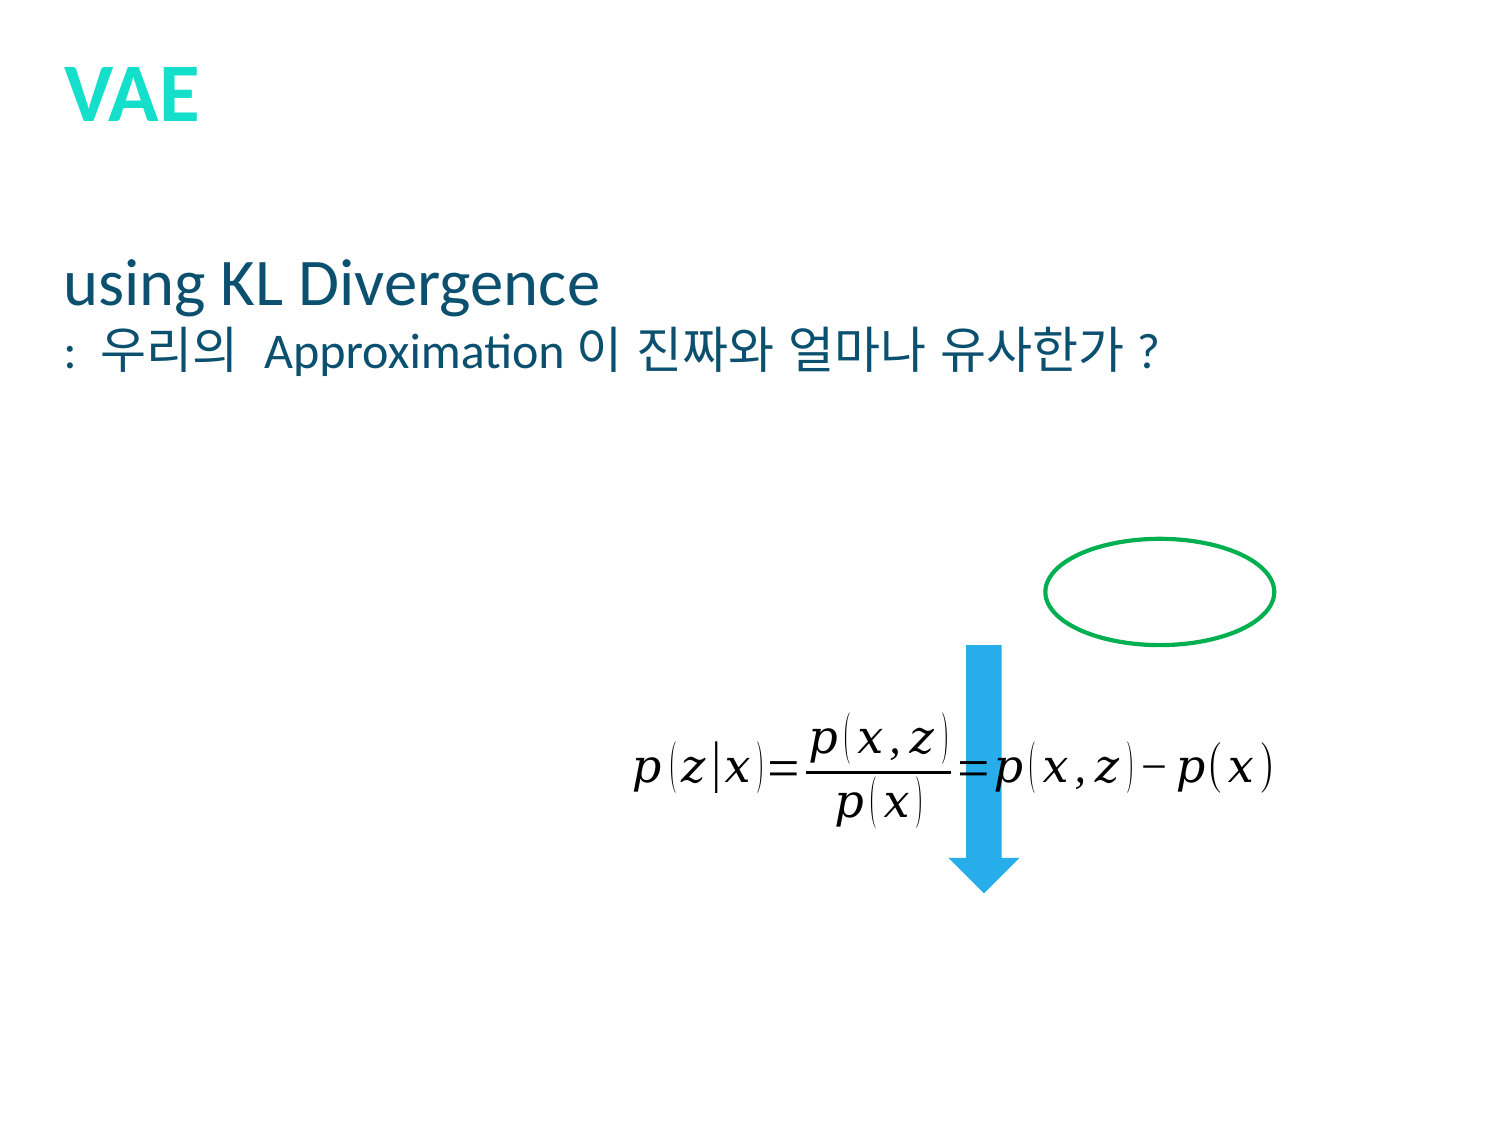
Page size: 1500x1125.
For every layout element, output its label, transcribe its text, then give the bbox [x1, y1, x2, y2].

text_box VAE [49, 30, 216, 146]
text_box [1043, 536, 1277, 648]
text_box [946, 643, 1022, 896]
